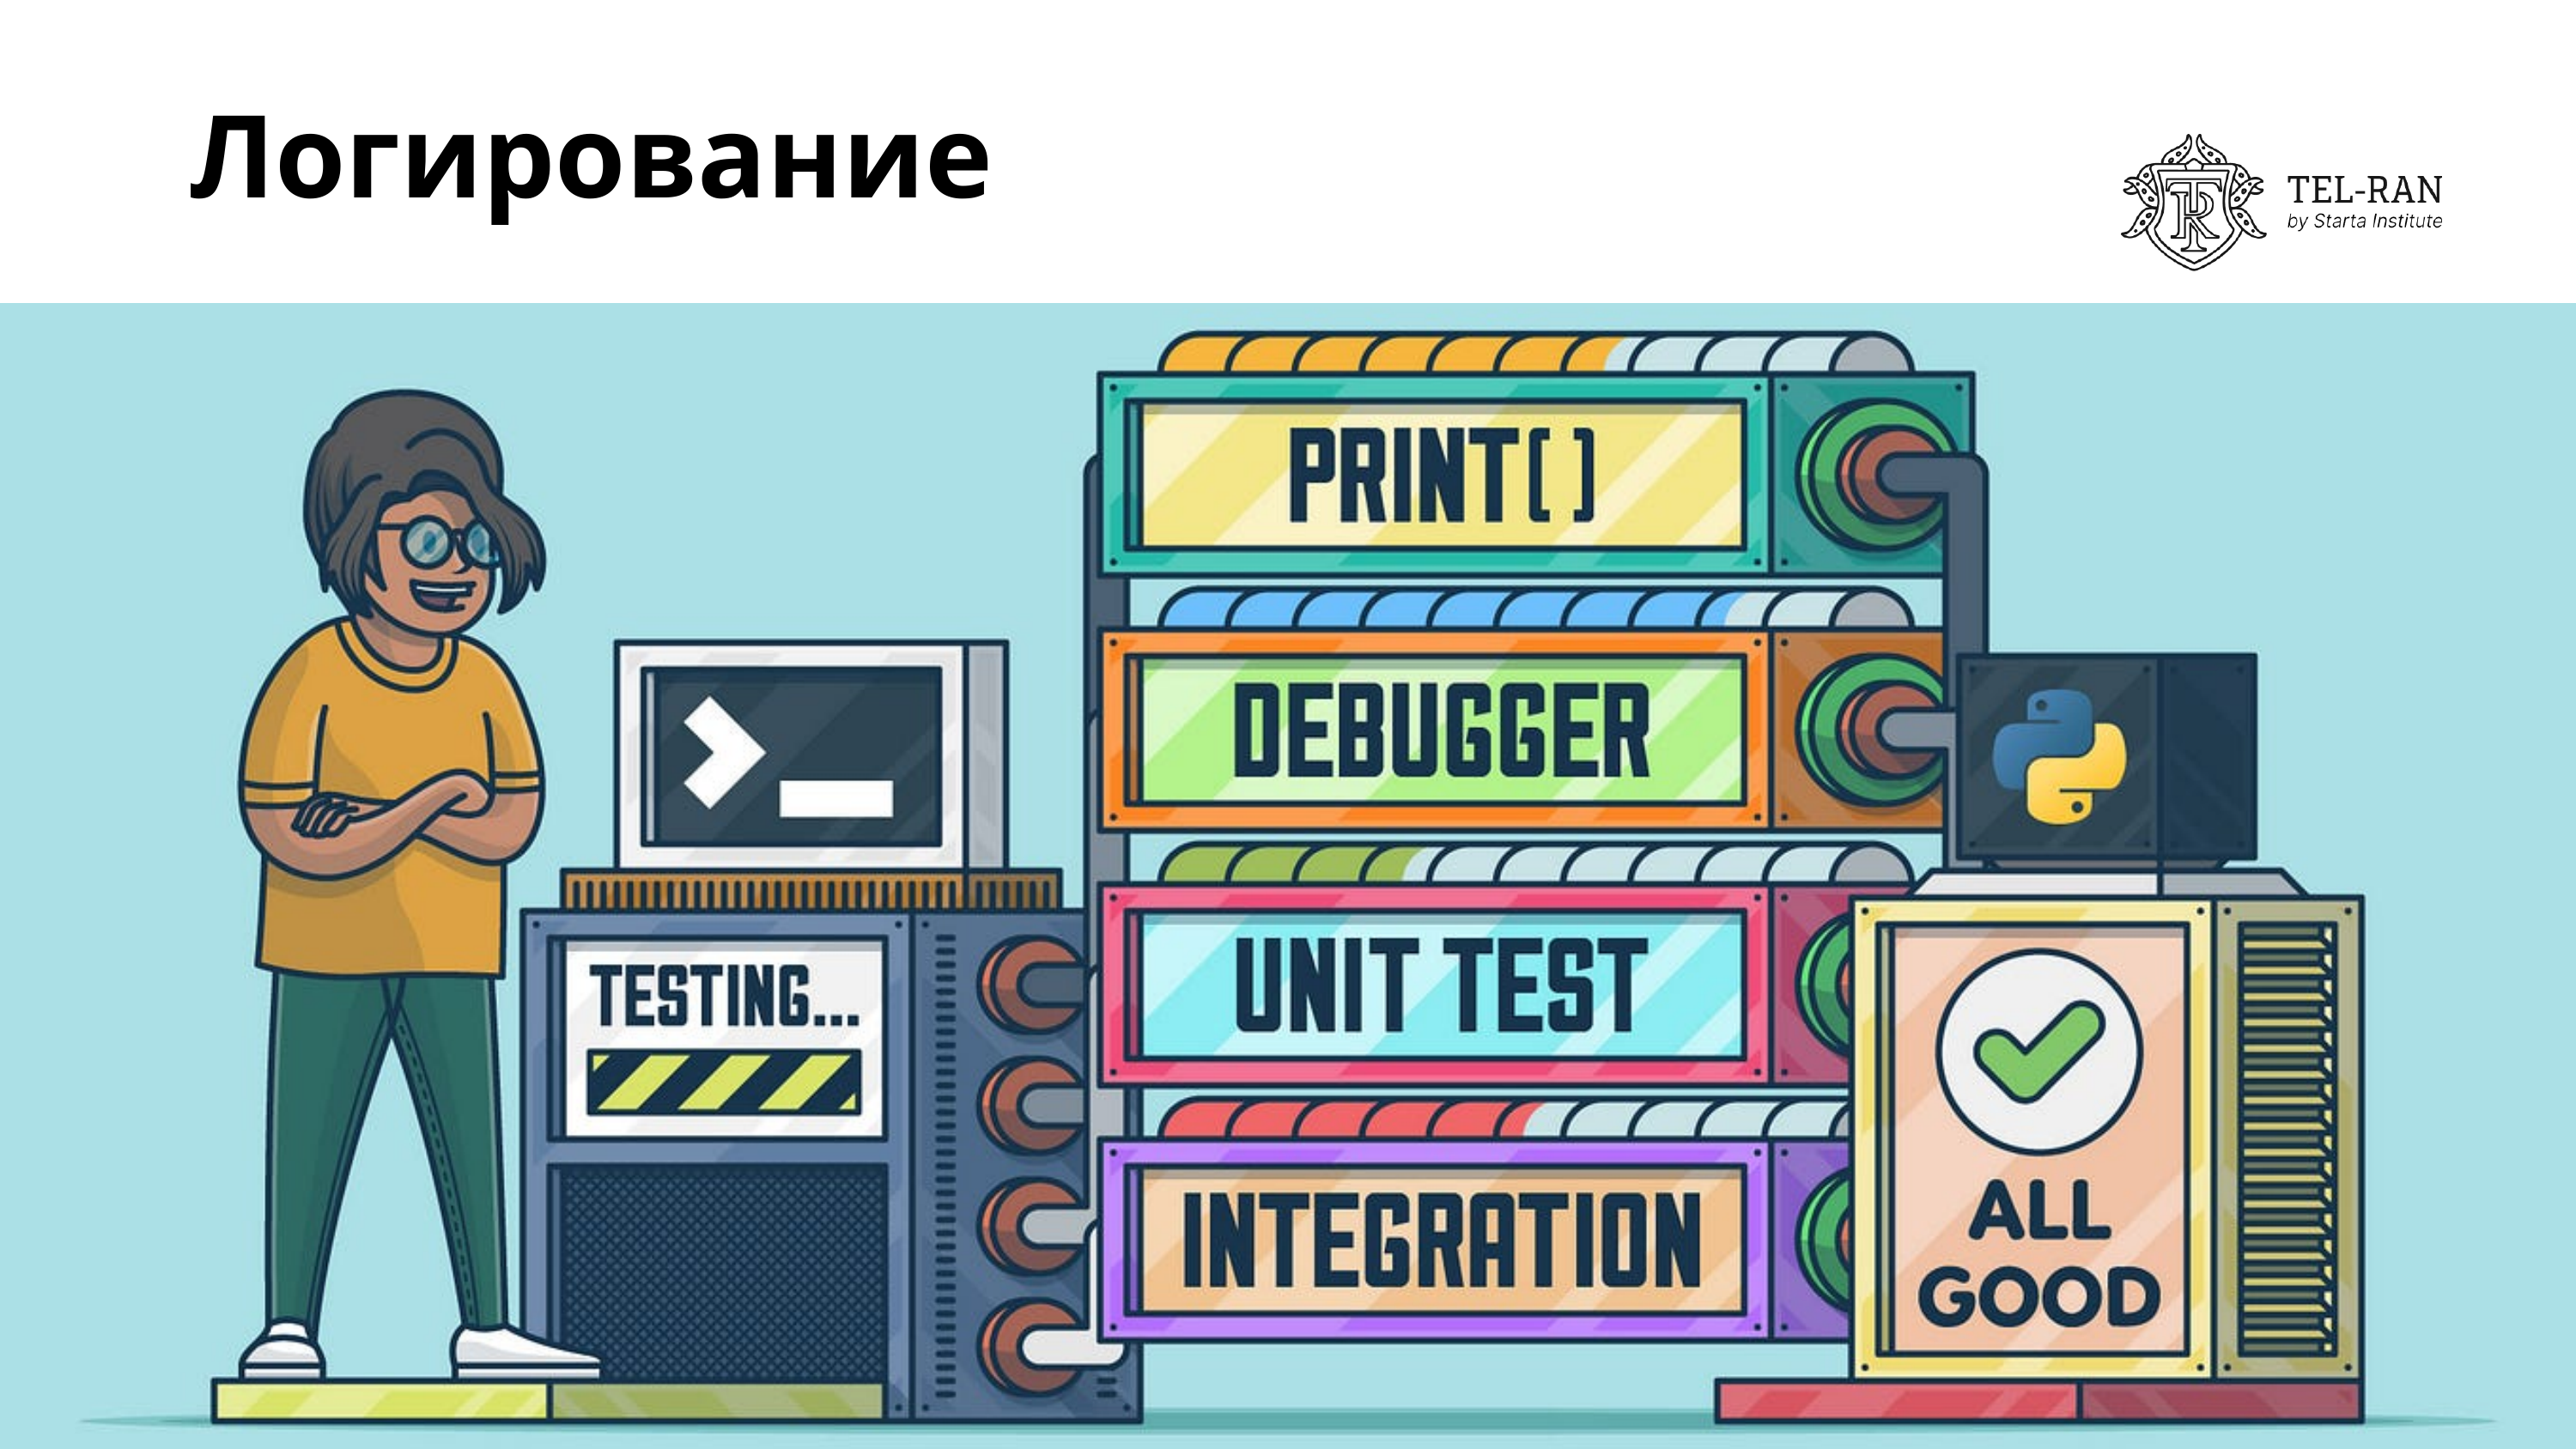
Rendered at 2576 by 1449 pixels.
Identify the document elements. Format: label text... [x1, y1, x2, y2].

picture [2121, 134, 2442, 271]
title Логирование [177, 76, 2107, 300]
picture [0, 303, 2576, 1449]
